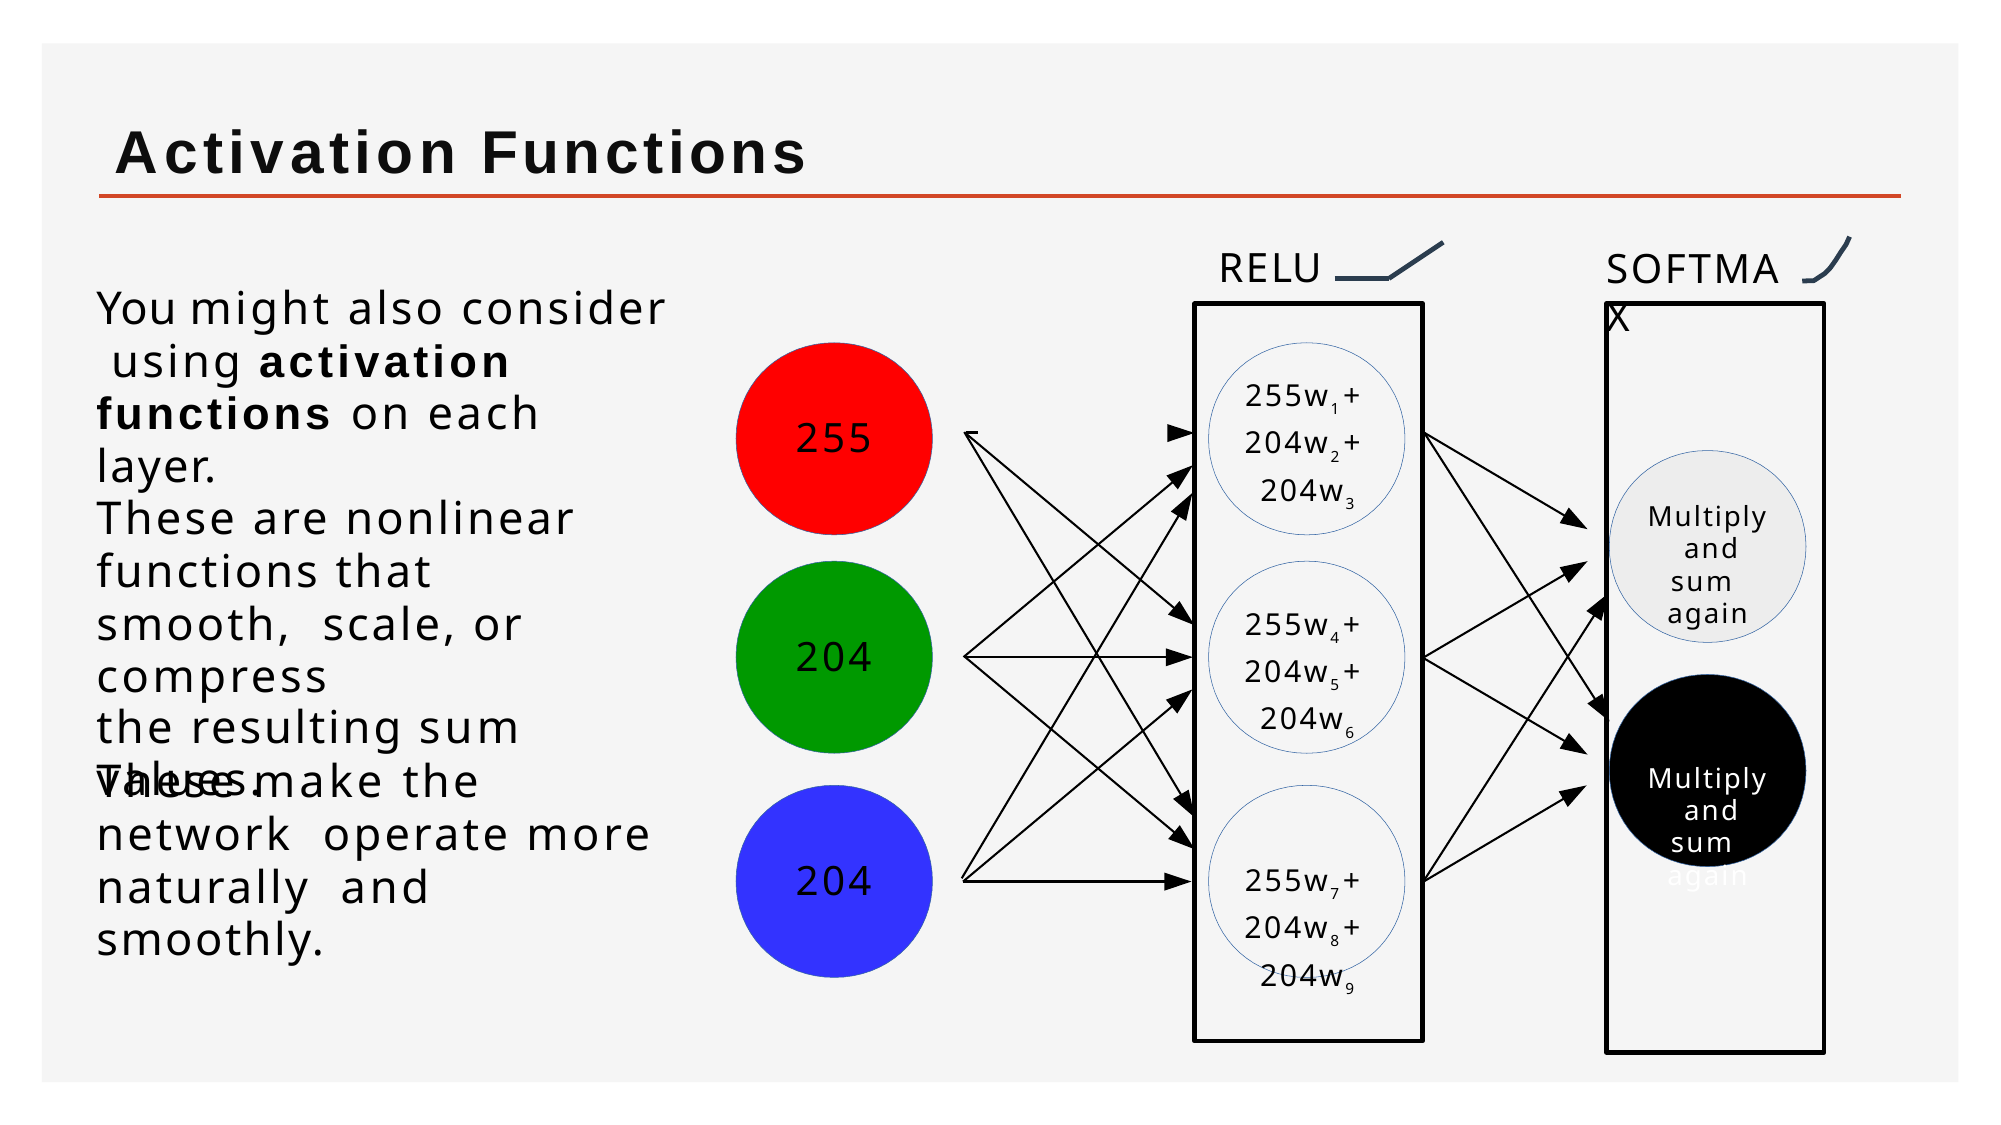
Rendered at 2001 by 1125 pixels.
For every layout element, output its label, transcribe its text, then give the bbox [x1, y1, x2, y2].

text_box 255w1+ 204w2+ 204w3 255w4+ 204w5+ 204w6 255w7+ 204w8+ 204w9 [1194, 303, 1423, 1041]
text_box [1167, 438, 1180, 443]
text_box These are nonlinear functions that smooth, scale, or compress the resulting sum values. [93, 485, 673, 805]
text_box [1586, 595, 1606, 621]
text_box 255 [793, 410, 876, 461]
text_box [1164, 872, 1192, 891]
text_box [736, 561, 933, 754]
text_box [1173, 789, 1194, 817]
text_box [1559, 507, 1588, 530]
text_box You might also consider using activation functions on each layer. [93, 275, 671, 485]
text_box [1182, 428, 1194, 438]
text_box RELU [1215, 239, 1324, 291]
text_box [1165, 648, 1193, 667]
text_box [963, 380, 1182, 438]
text_box [1587, 693, 1606, 719]
slide_number 159 [1661, 940, 2000, 1125]
title Activation Functions [112, 0, 816, 186]
text_box [1802, 236, 1850, 281]
text_box Multiply and sum again Multiply and sum again [1606, 303, 1825, 1053]
text_box [736, 785, 933, 978]
text_box [1170, 492, 1193, 521]
text_box 204 [793, 628, 876, 680]
text_box These make the network operate more naturally and smoothly. [93, 748, 661, 965]
text_box [1559, 732, 1588, 755]
text_box [1558, 785, 1587, 807]
text_box [1559, 561, 1588, 583]
text_box [736, 342, 933, 535]
text_box [1167, 601, 1194, 626]
text_box SOFTMAX [1603, 240, 1803, 340]
text_box [1168, 825, 1194, 850]
text_box 204 [793, 852, 876, 904]
text_box [1166, 465, 1193, 490]
text_box [1165, 689, 1193, 714]
